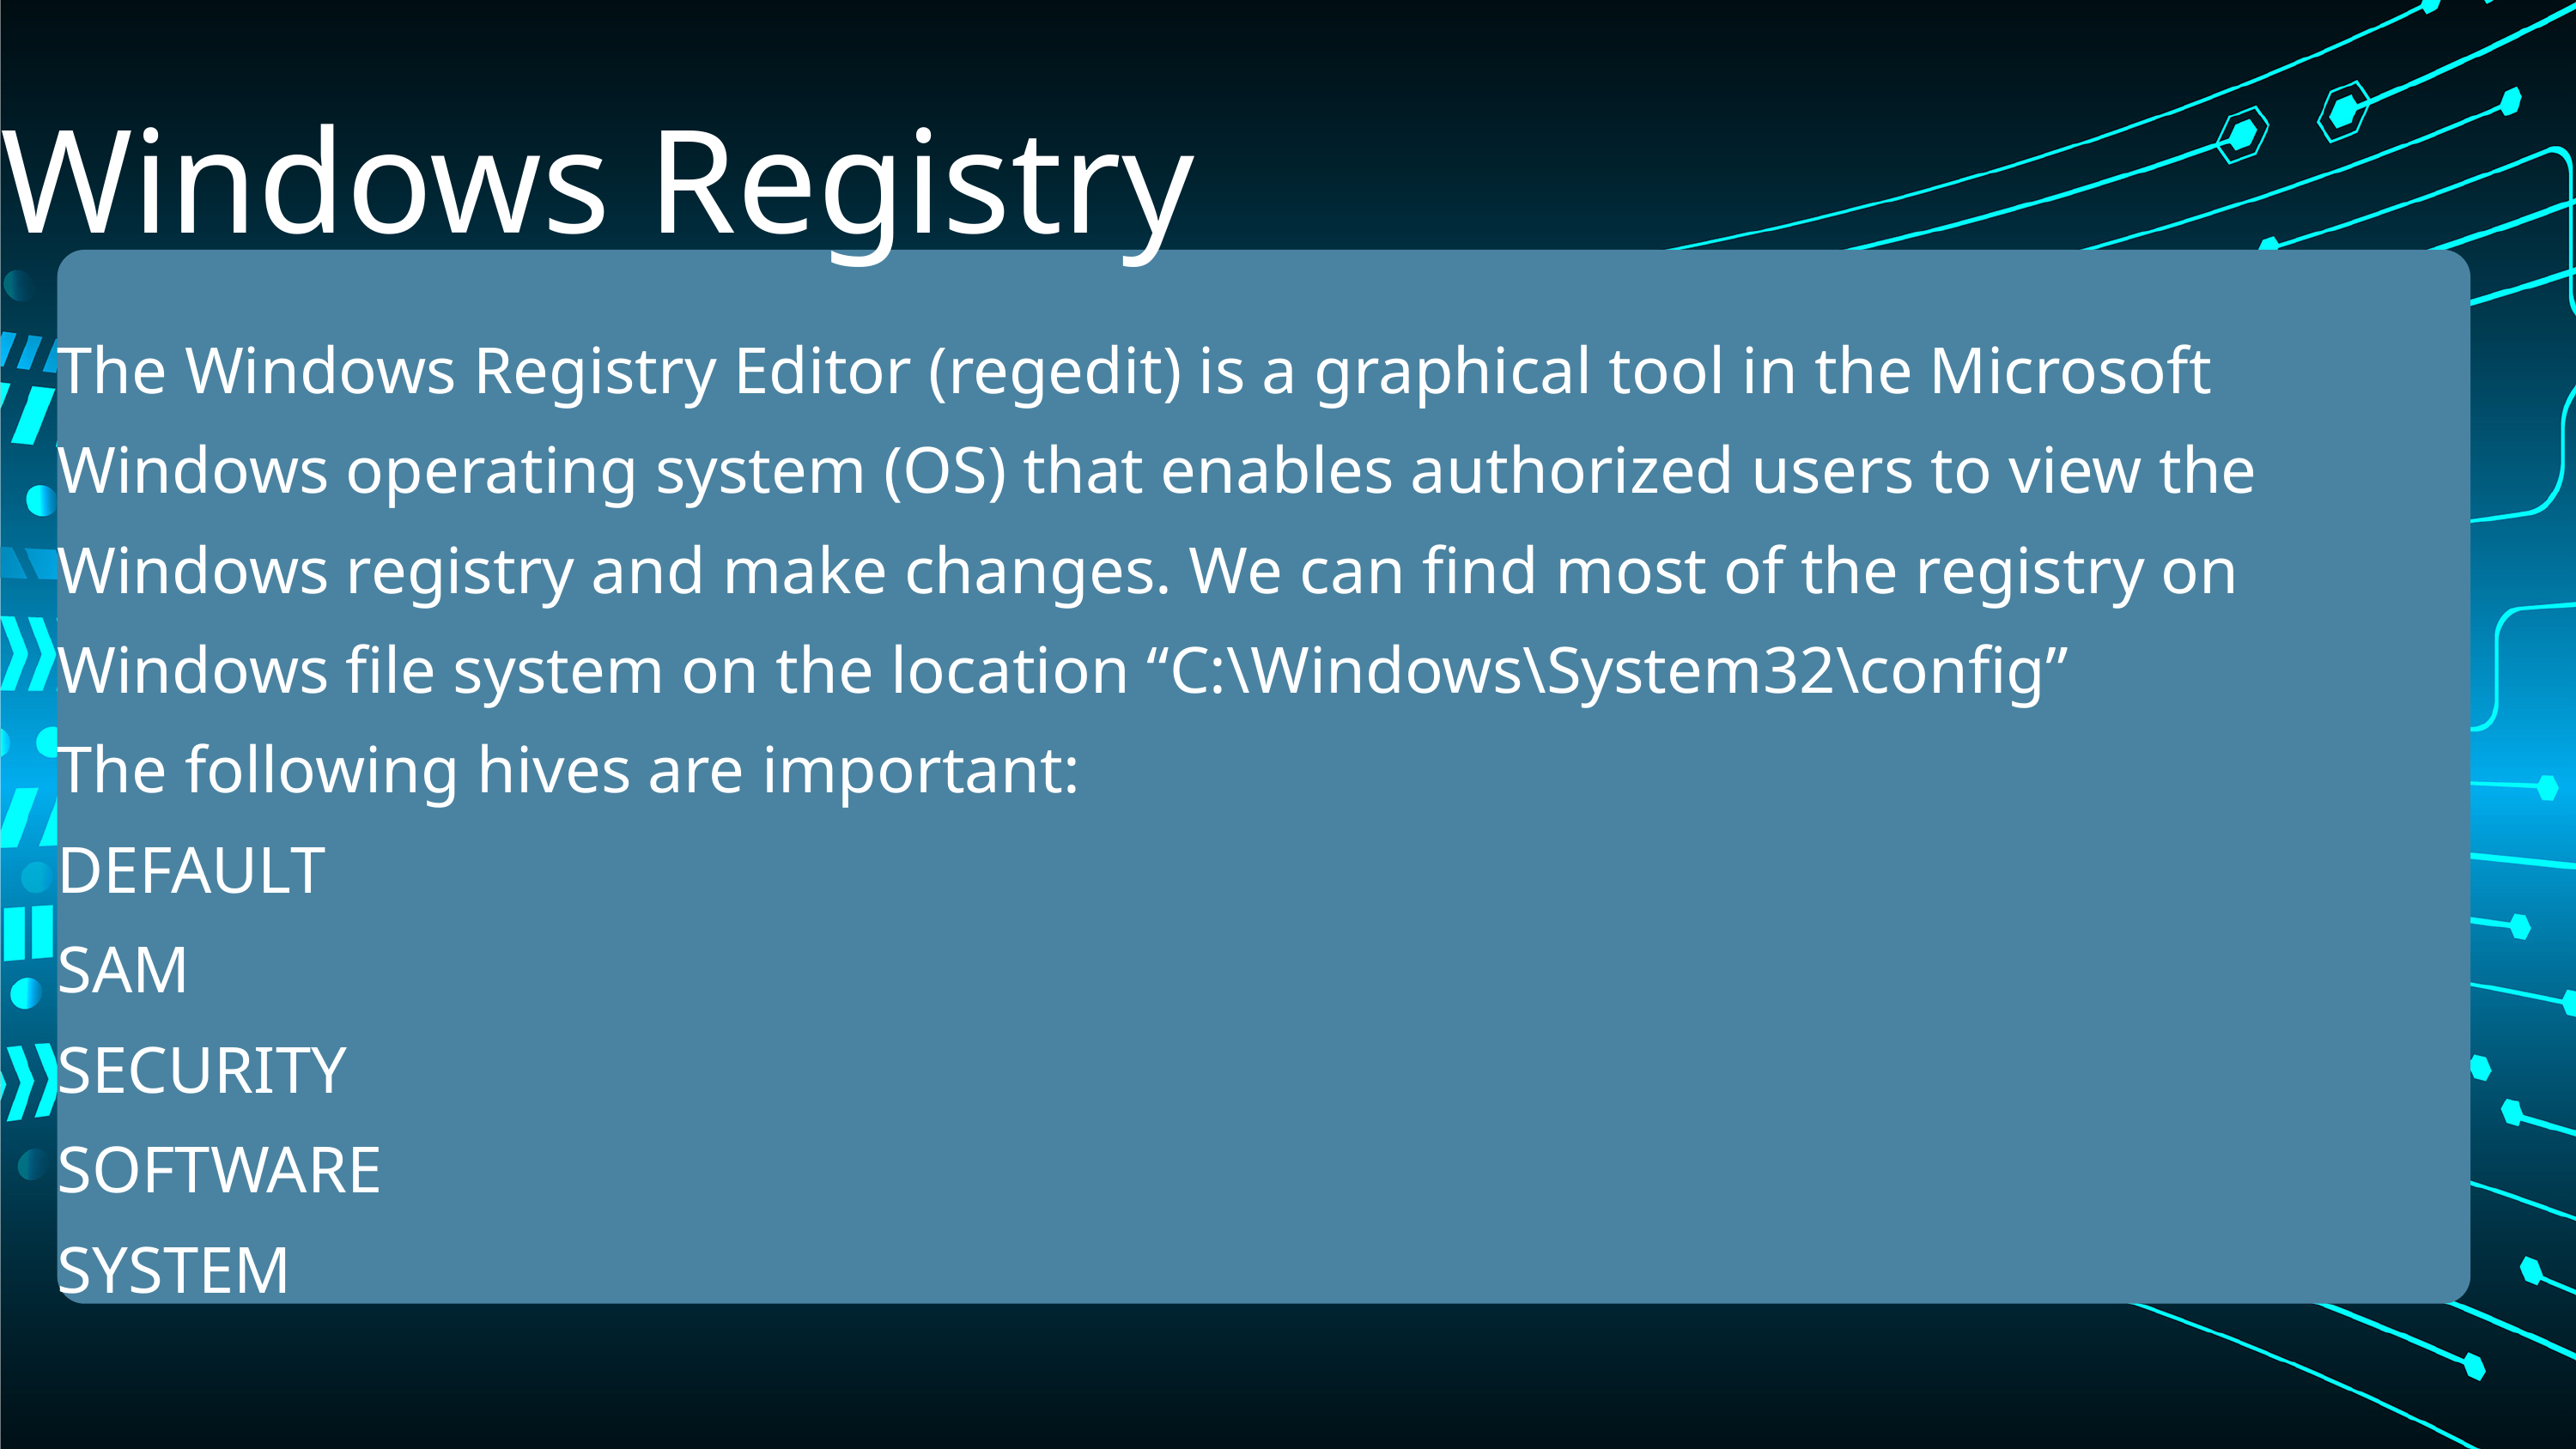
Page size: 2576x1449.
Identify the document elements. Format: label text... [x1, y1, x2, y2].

text_box Windows Registry [0, 89, 1981, 262]
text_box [57, 249, 2471, 1304]
text_box [0, 0, 2576, 1449]
